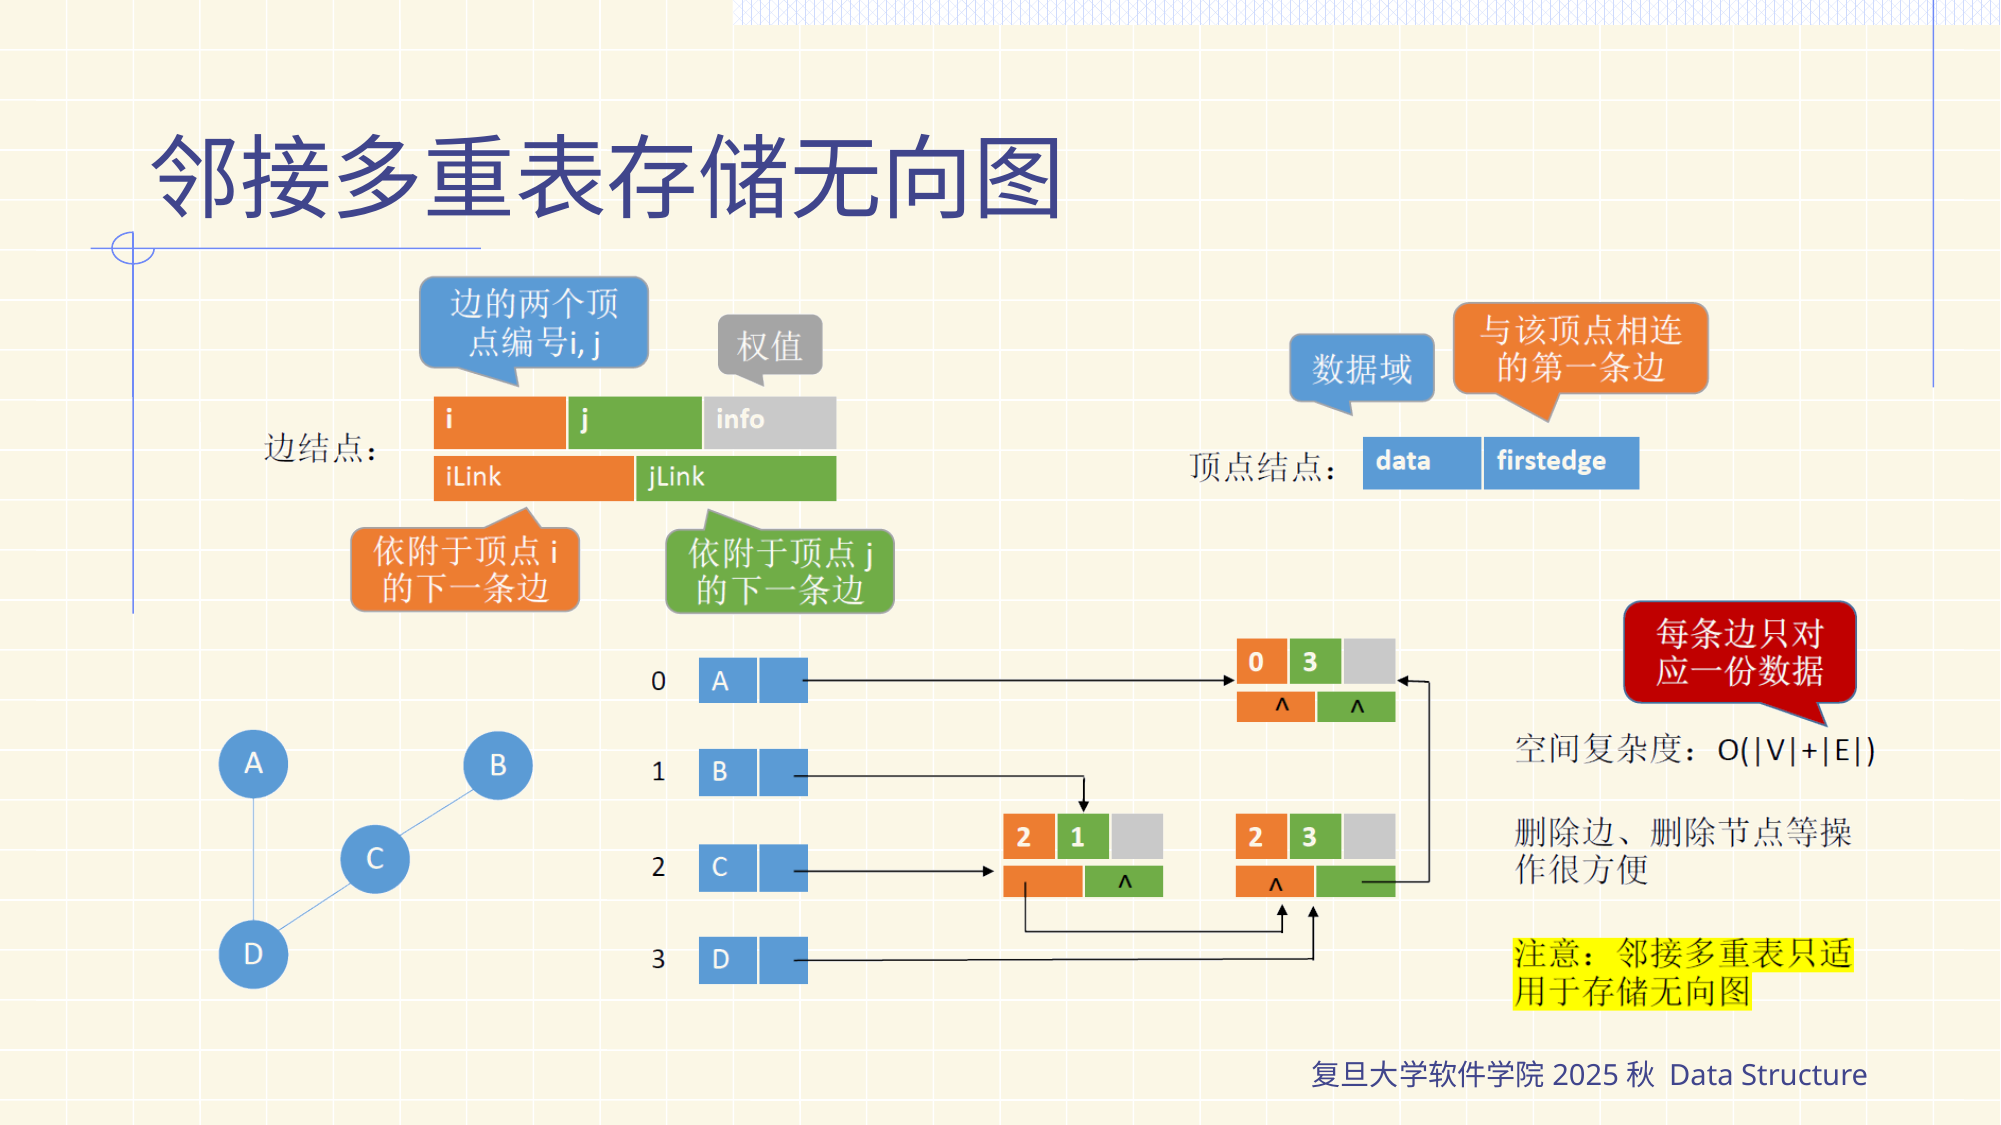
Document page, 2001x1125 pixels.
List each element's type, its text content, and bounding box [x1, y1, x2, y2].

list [161, 269, 1906, 1031]
title 邻接多重表存储无向图 [133, 50, 1834, 238]
